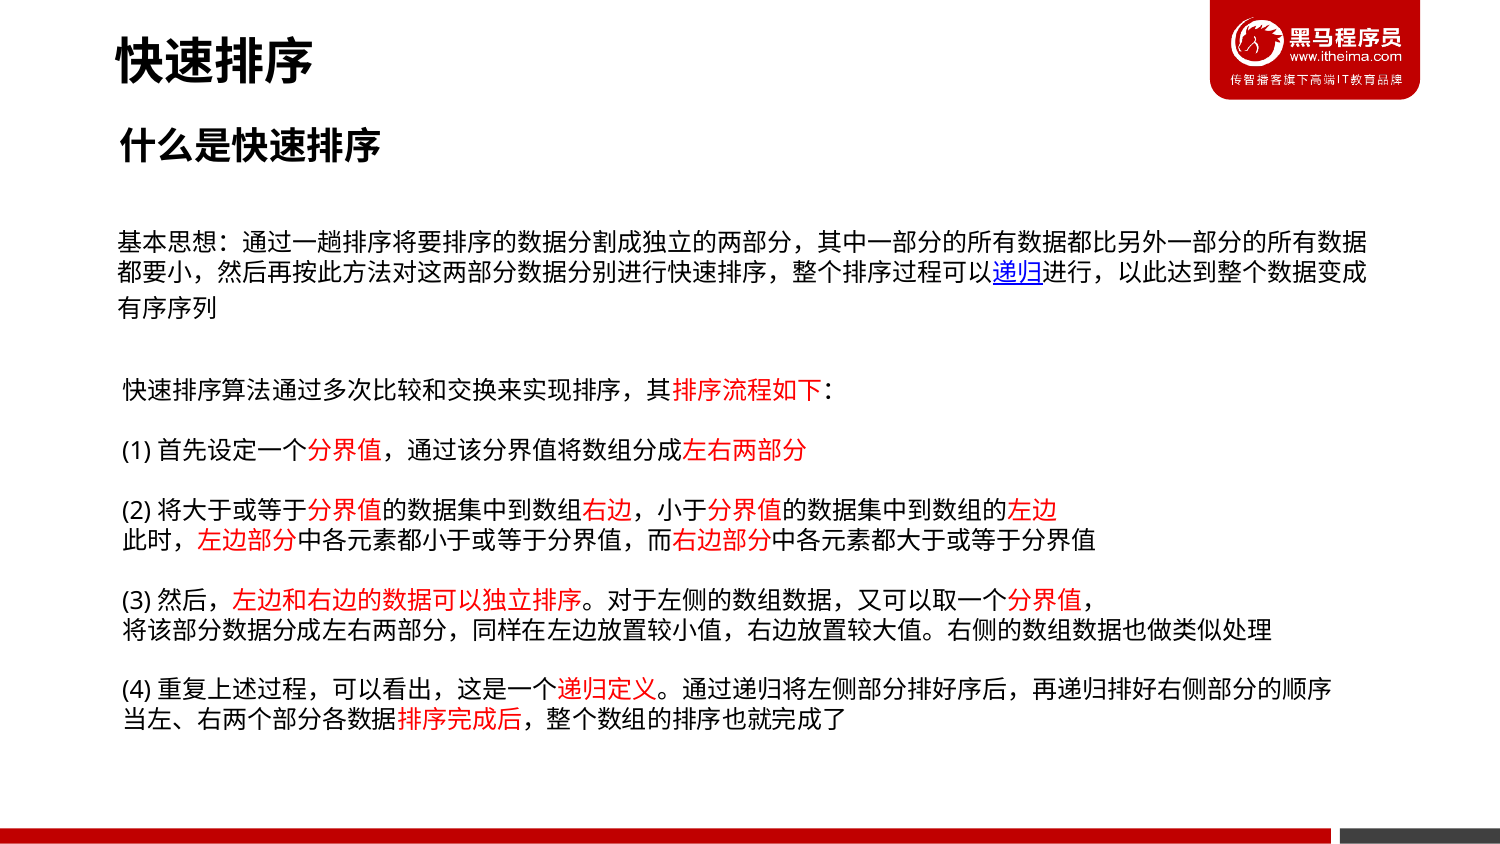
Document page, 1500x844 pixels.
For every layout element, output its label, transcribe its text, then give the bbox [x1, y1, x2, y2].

text_box 快速排序 [103, 0, 987, 130]
picture [1212, 8, 1421, 94]
text_box 基本思想：通过一趟排序将要排序的数据分割成独立的两部分，其中一部分的所有数据都比另外一部分的所有数据都要小，然后再按此方法对这两部分数据分别进行快速排序，整个排序过程可以递归进行，以此达到整个数据变成有序序列 [103, 219, 1400, 331]
text_box 什么是快速排序 [104, 114, 397, 175]
text_box 快速排序算法通过多次比较和交换来实现排序，其排序流程如下： (1)首先设定一个分界值，通过该分界值将数组分成左右两部分 (2)将大于或等于分界值的数据集中到数组右边，小于分界值的数据集中到数组的左边 此时，左边部分中各元素都小于或等于分界值，而右边部分中各元素都大于或等于分界值 (3)然后，左边和右边的数据可以独立排序。对于左侧的数组数据，又可以取一个分界值， 将该部分数据分成左右两部分，同样在左边放置较小值，右边放置较大值。右侧的数组数据也做类似处理 (4)重复上述过程，可以看出，这是一个递归定义。通过递归将左侧部分排好序后，再递归排好右侧部分的顺序 当左、右两个部分各数据排序完成后，整个数组的排序也就完成了 [107, 367, 1348, 832]
